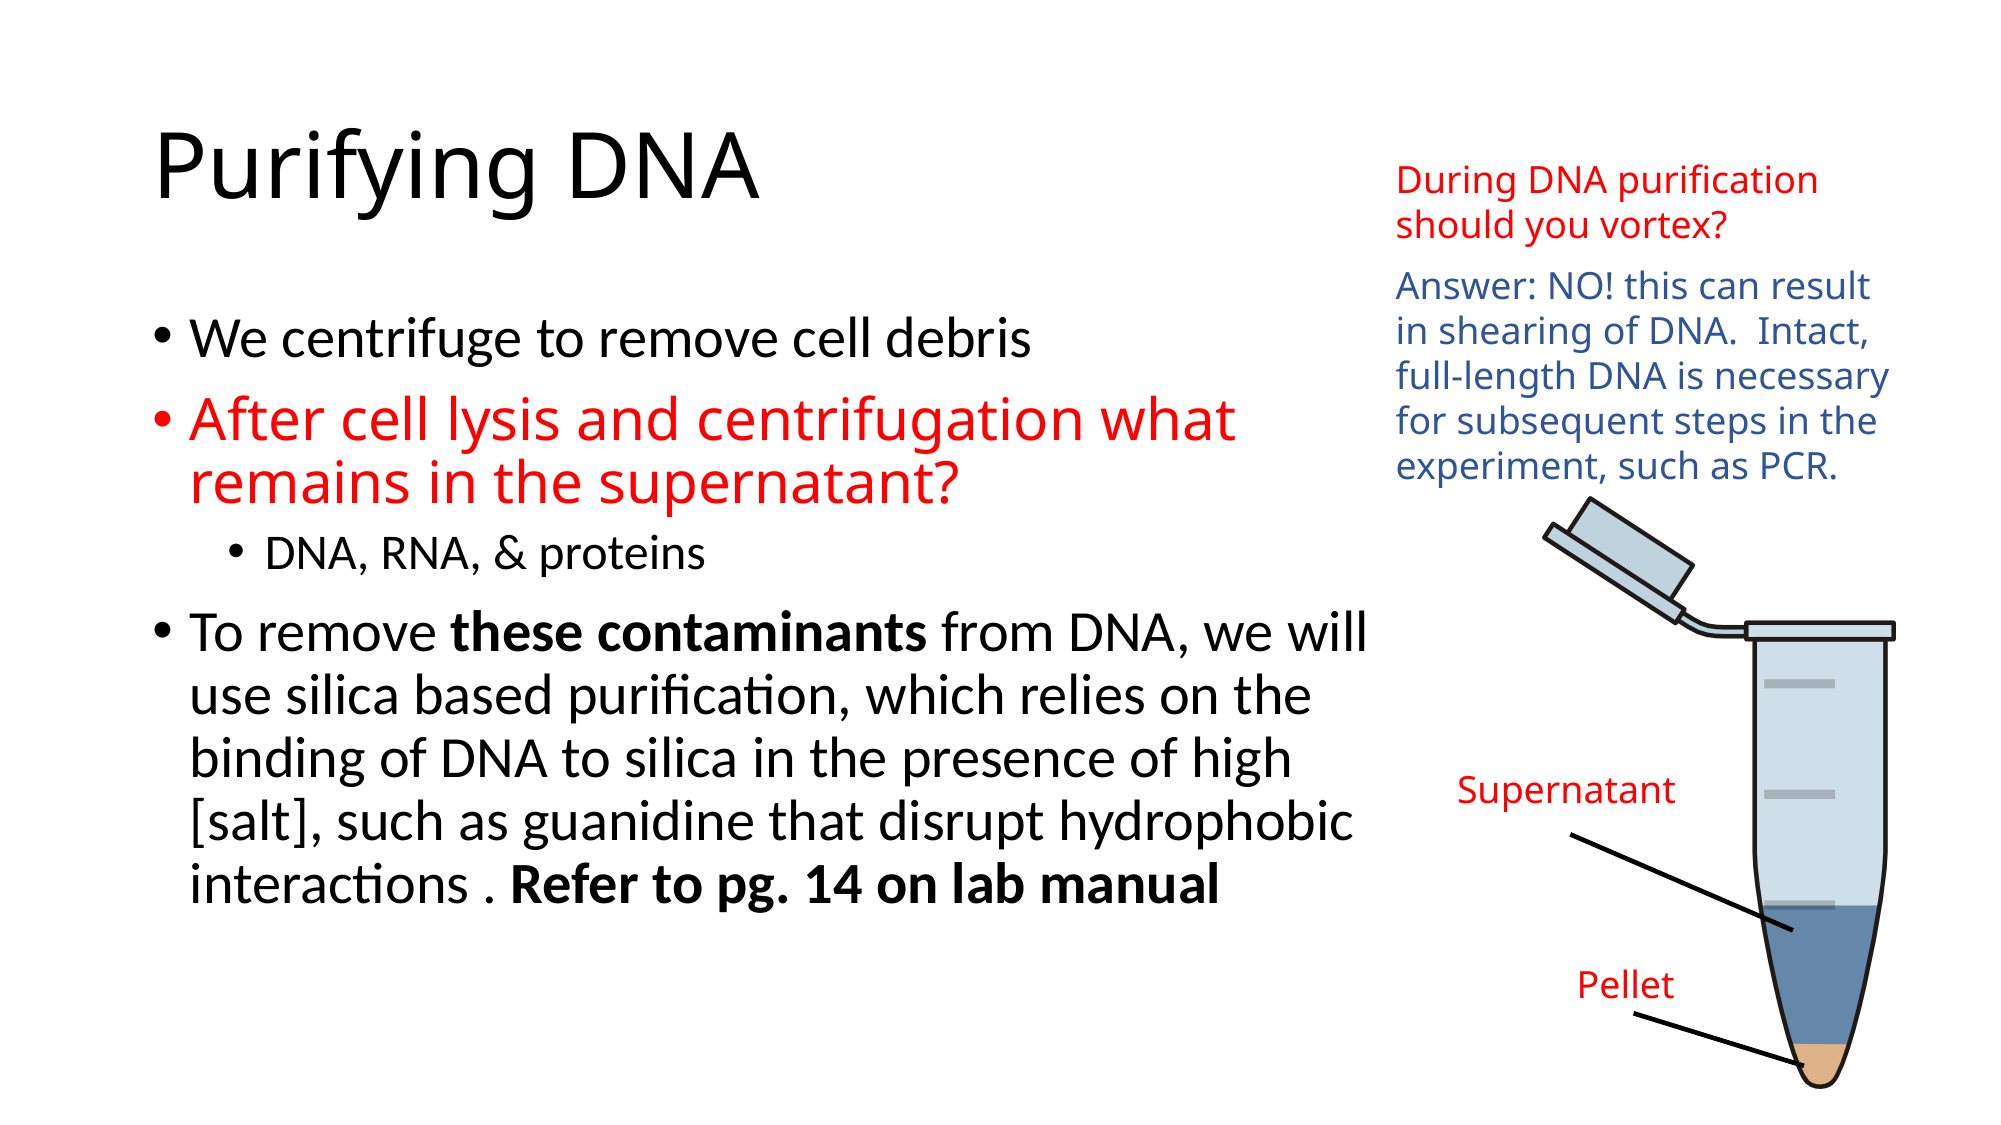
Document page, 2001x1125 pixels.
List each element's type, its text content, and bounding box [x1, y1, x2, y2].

picture [1542, 496, 1896, 1089]
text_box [1633, 1013, 1804, 1066]
list We centrifuge to remove cell debris After cell lysis and centrifugation what remains in the supernatant? DNA, RNA, & proteins To remove these contaminants from DNA, we will use silica based purification, which relies on the binding of DNA to silica in the presence of high [salt], such as guanidine that disrupt hydrophobic interactions . Refer to pg. 14 on lab manual [137, 299, 1403, 1014]
text_box Answer: NO! this can result in shearing of DNA. Intact, full-length DNA is necessary for subsequent steps in the experiment, such as PCR. [1380, 254, 1927, 495]
text_box During DNA purification should you vortex? [1380, 148, 1927, 254]
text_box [1570, 834, 1793, 931]
title Purifying DNA [137, 59, 1863, 278]
text_box Supernatant [1442, 758, 1542, 819]
